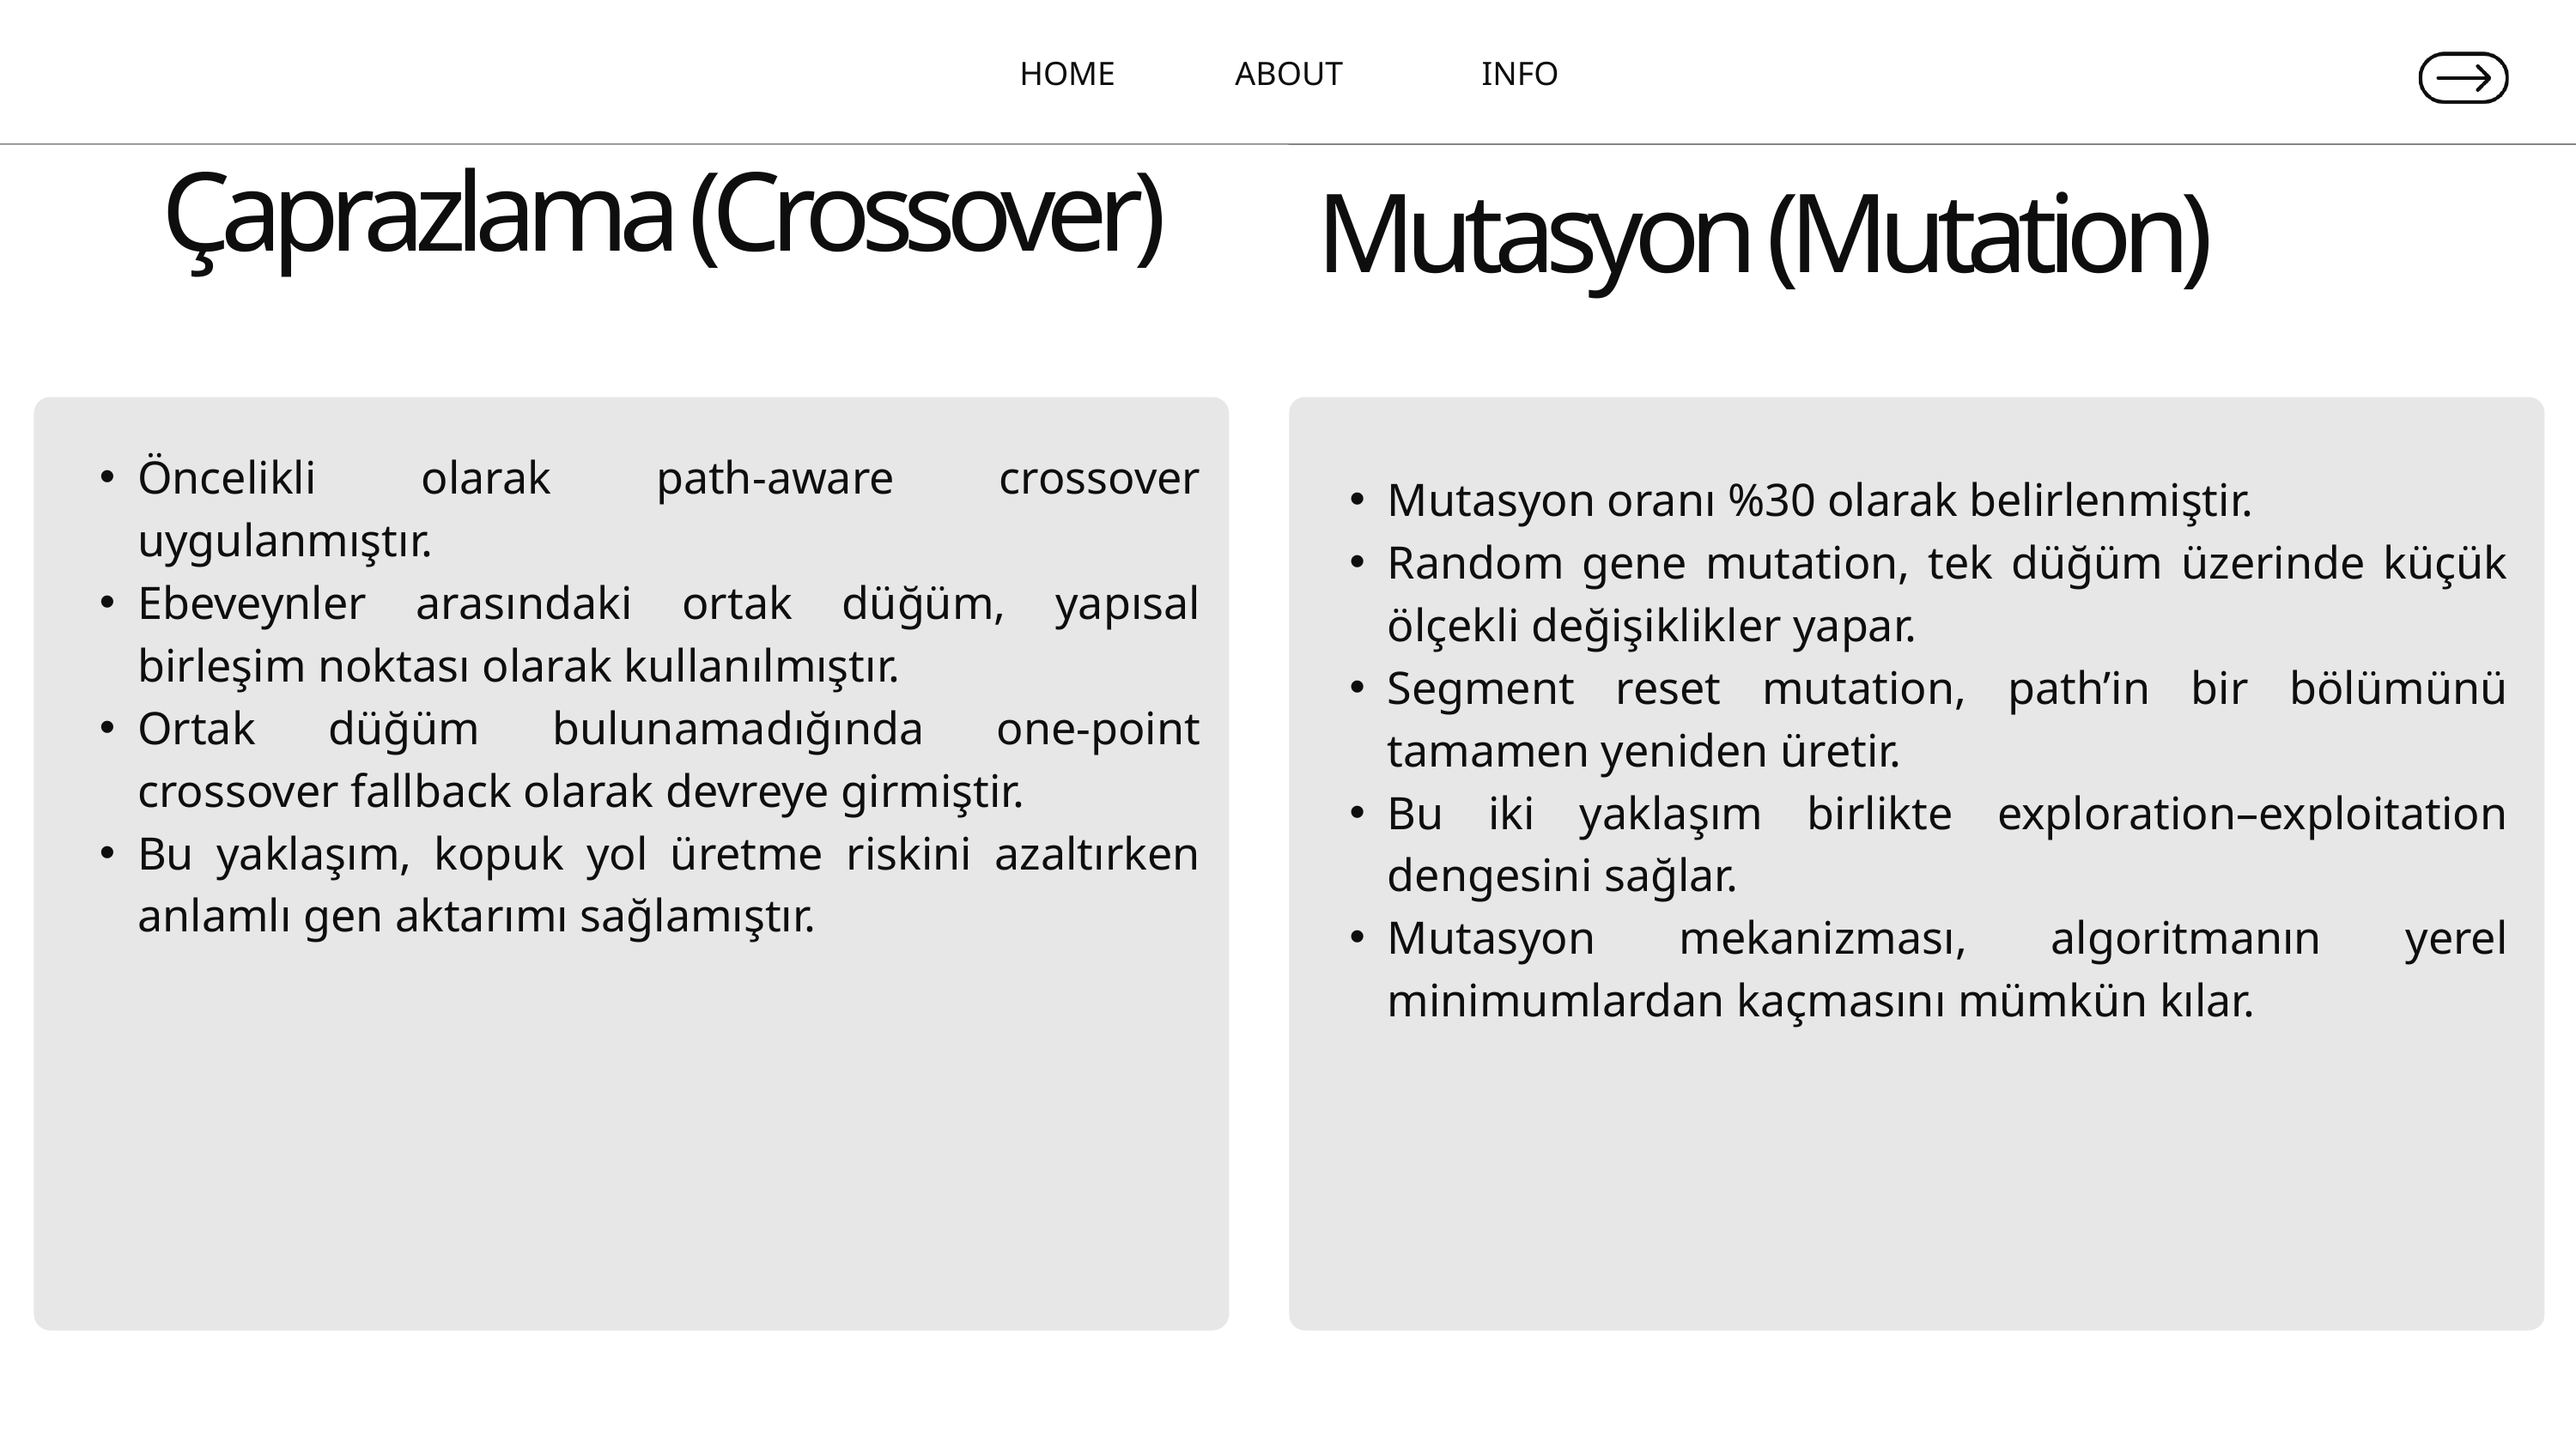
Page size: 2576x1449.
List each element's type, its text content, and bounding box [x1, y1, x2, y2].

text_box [33, 397, 1230, 1331]
text_box Çaprazlama (Crossover) [113, 157, 1215, 390]
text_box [1289, 397, 2545, 1331]
text_box HOME [1019, 46, 1169, 93]
text_box INFO [1410, 46, 1559, 93]
text_box [2418, 52, 2509, 104]
text_box Mutasyon (Mutation) [1317, 179, 2419, 395]
text_box ABOUT [1214, 46, 1364, 93]
